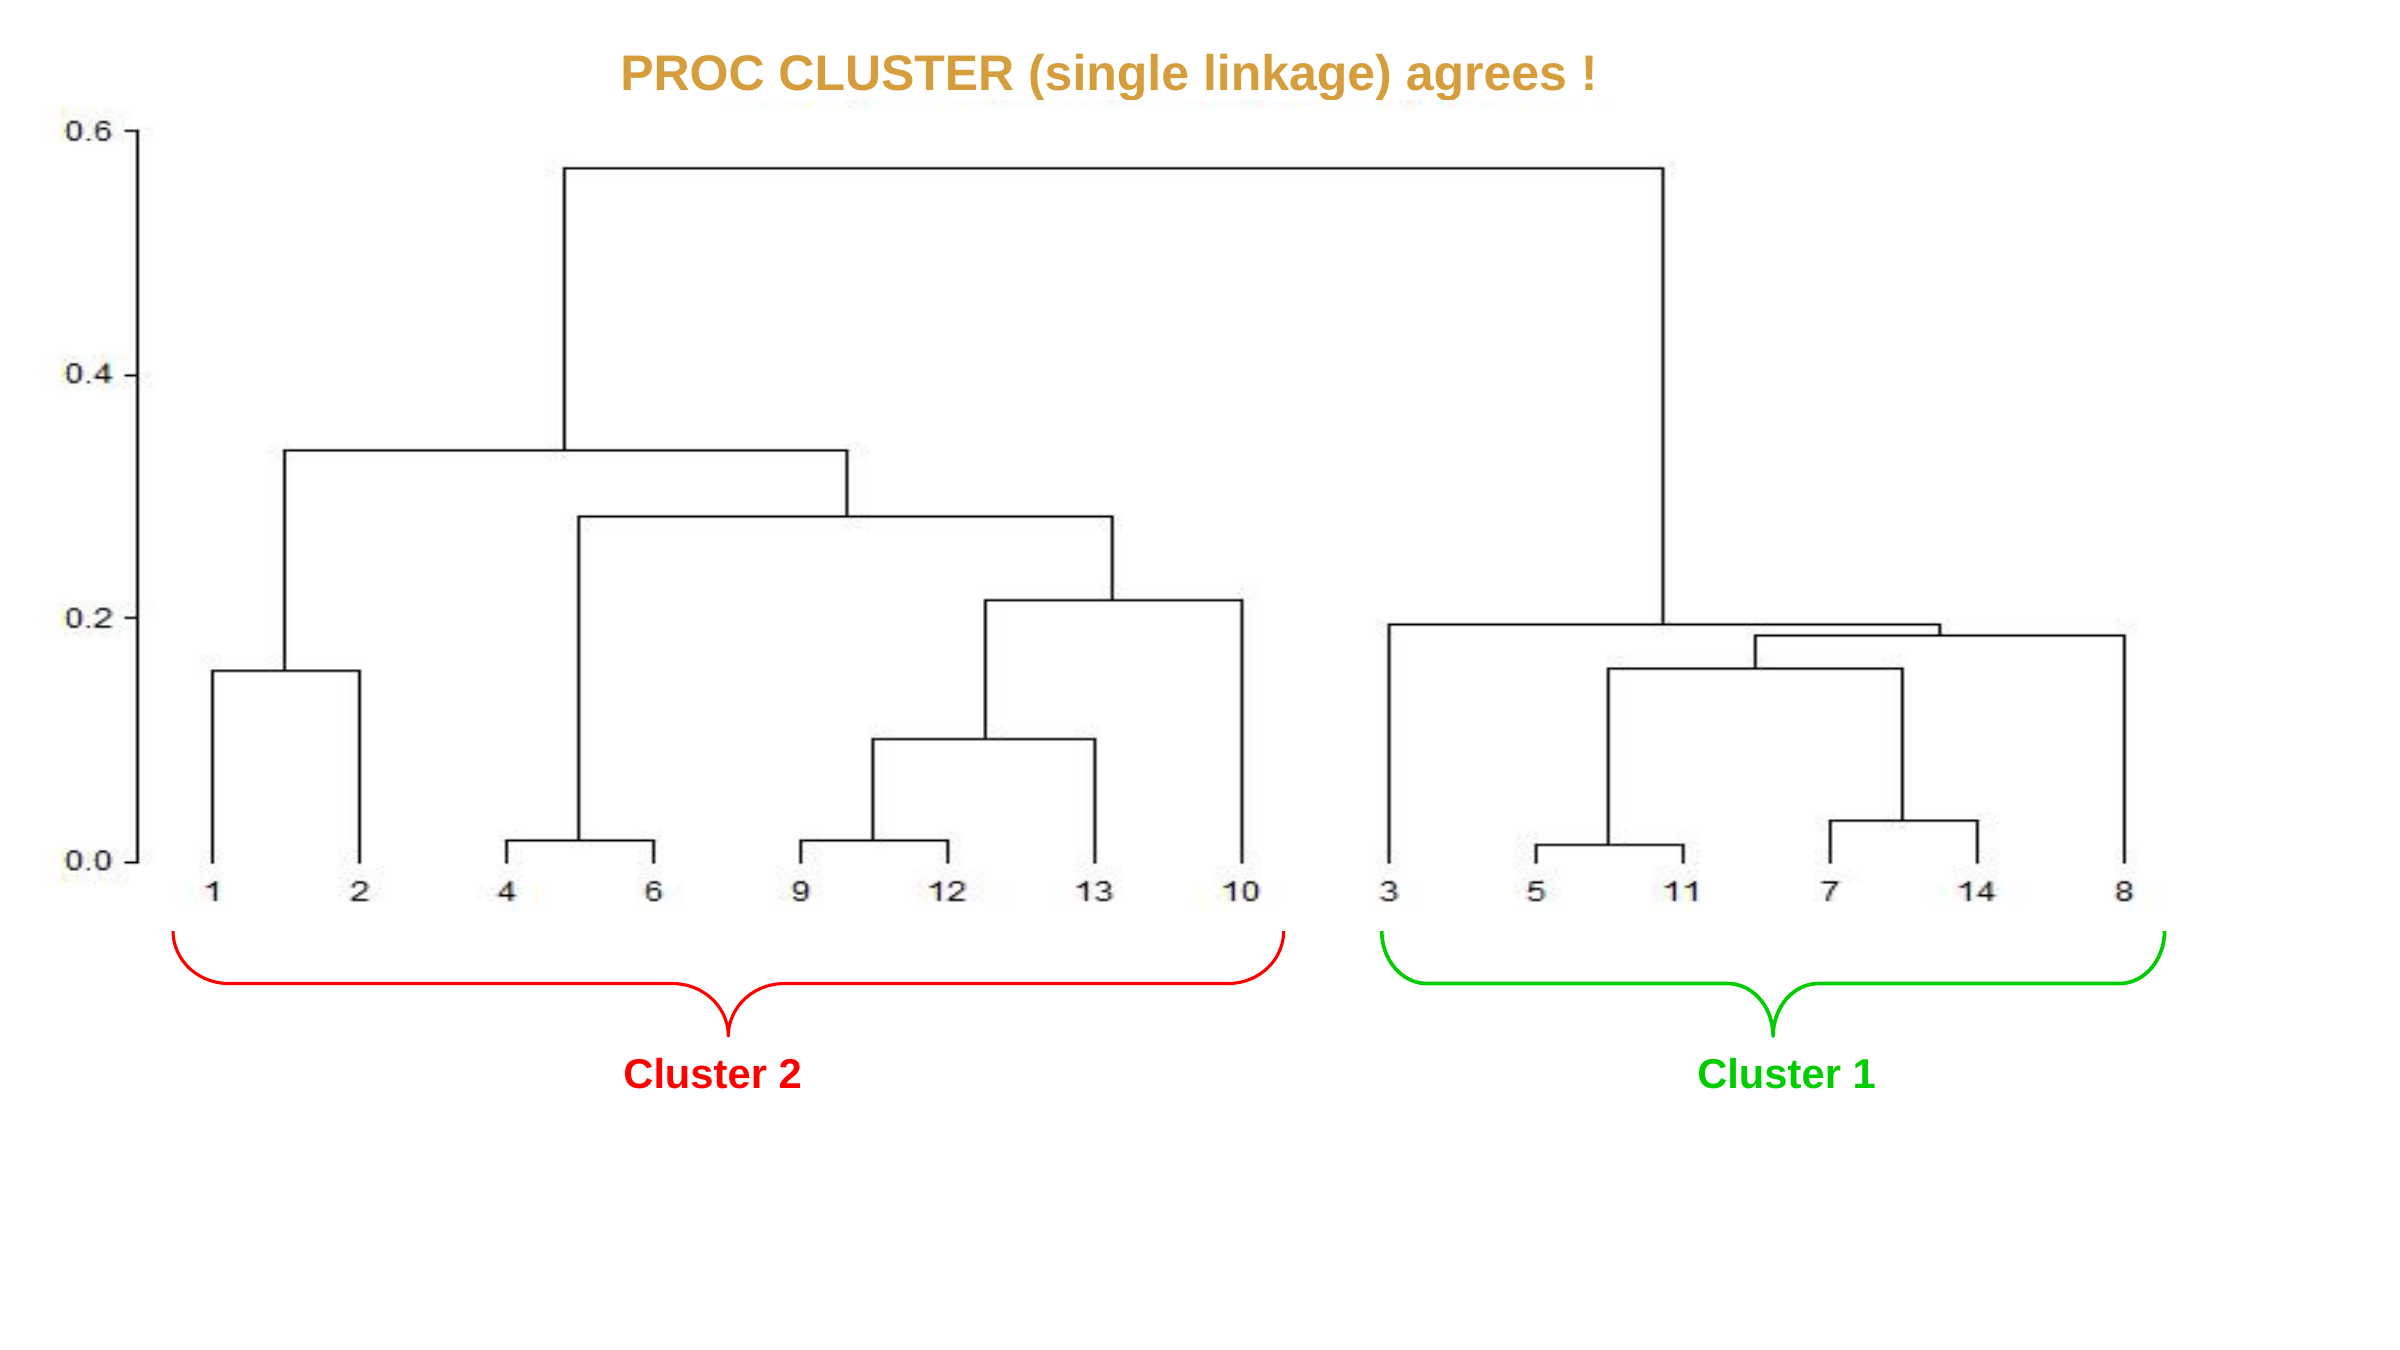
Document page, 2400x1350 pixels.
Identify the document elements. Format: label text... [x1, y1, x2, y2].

text_box [1381, 931, 2166, 1036]
text_box Cluster 2 [601, 1036, 824, 1108]
text_box [172, 931, 1285, 1036]
picture [39, 100, 2369, 911]
text_box PROC CLUSTER (single linkage) agrees ! [598, 29, 1620, 97]
text_box Cluster 1 [1675, 1036, 1898, 1108]
